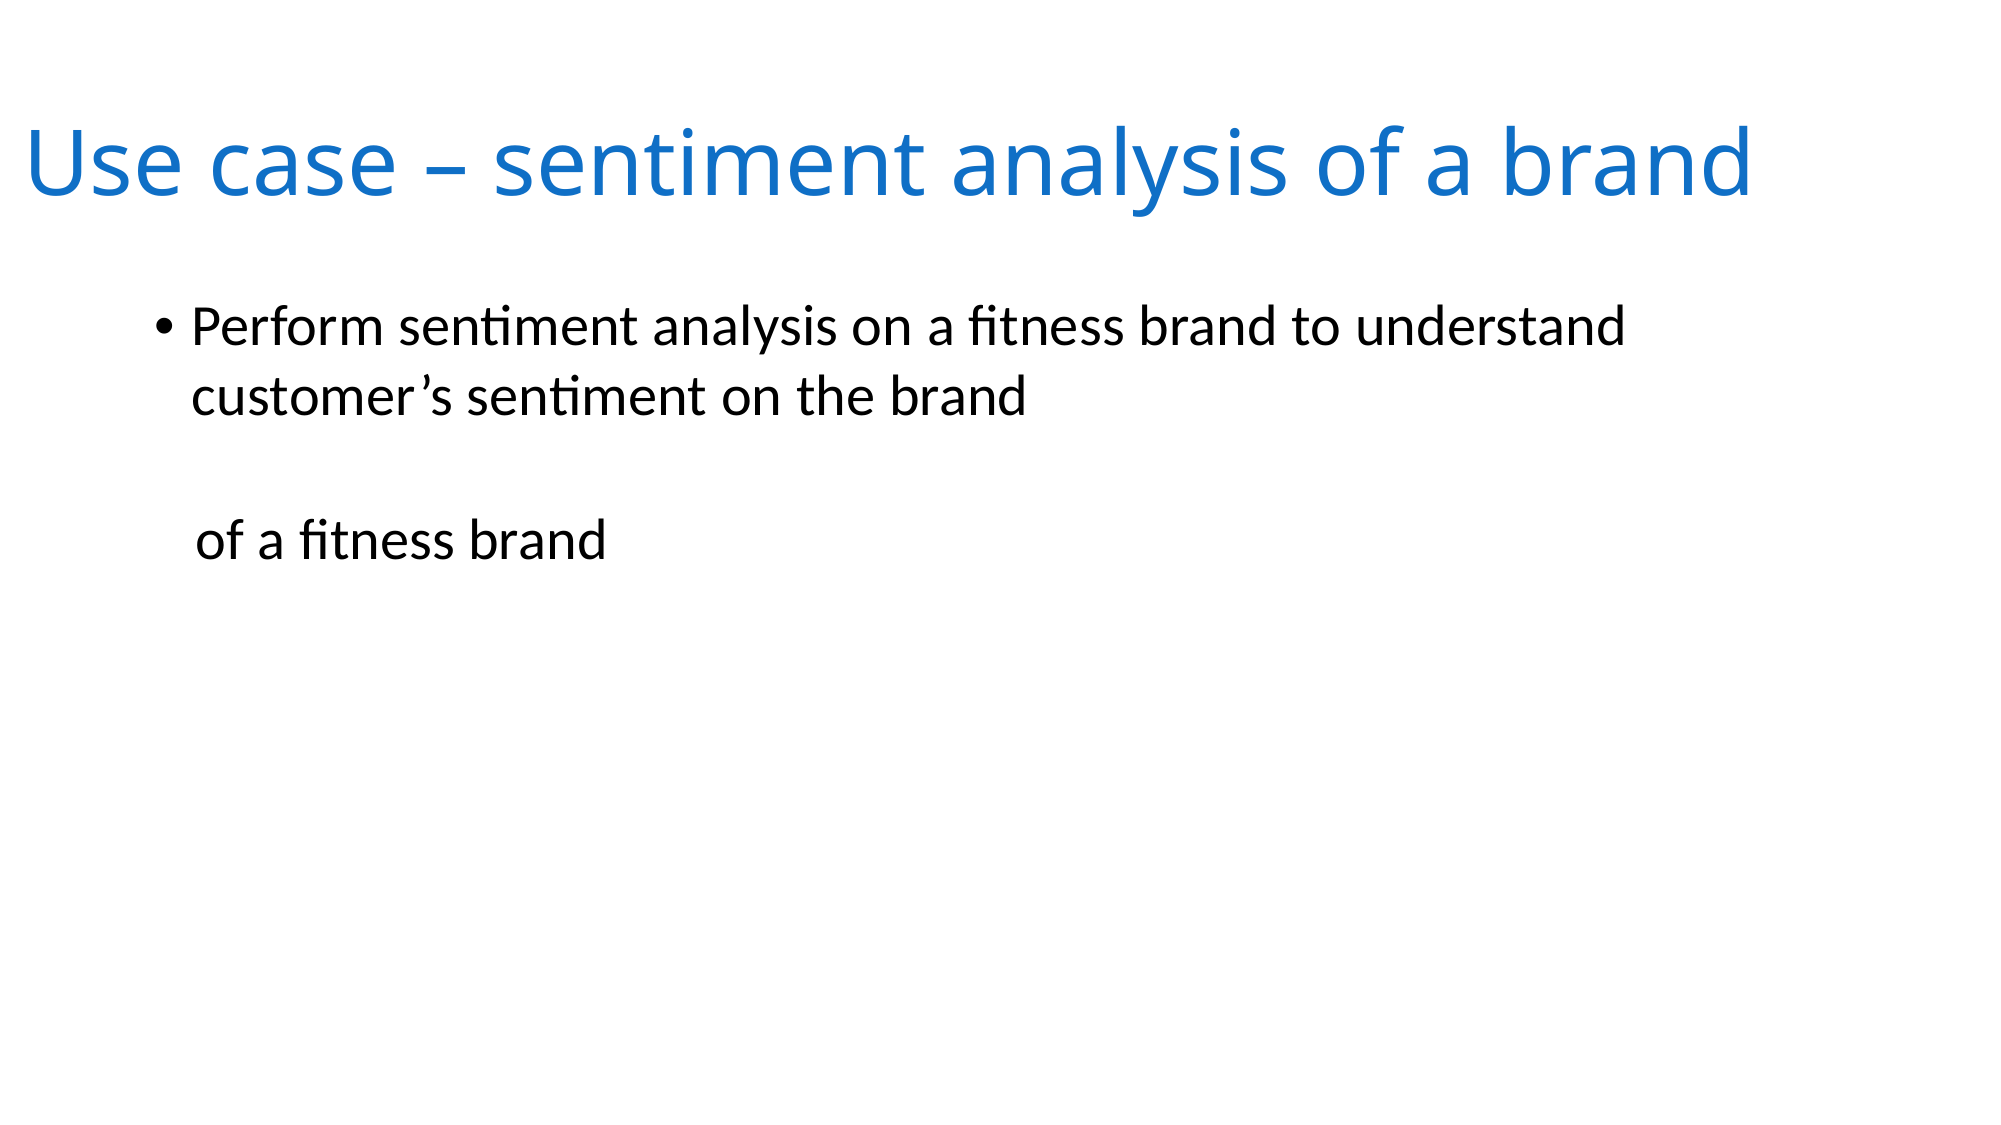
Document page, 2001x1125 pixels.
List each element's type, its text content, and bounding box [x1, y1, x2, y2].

text_box of a fitness [195, 501, 456, 572]
text_box • Perform sentiment analysis on a fitness brand to understand customer’s sentiment on the brand [154, 287, 1629, 428]
text_box Use case – sentiment analysis of a brand [23, 104, 1759, 215]
text_box brand [468, 501, 608, 572]
